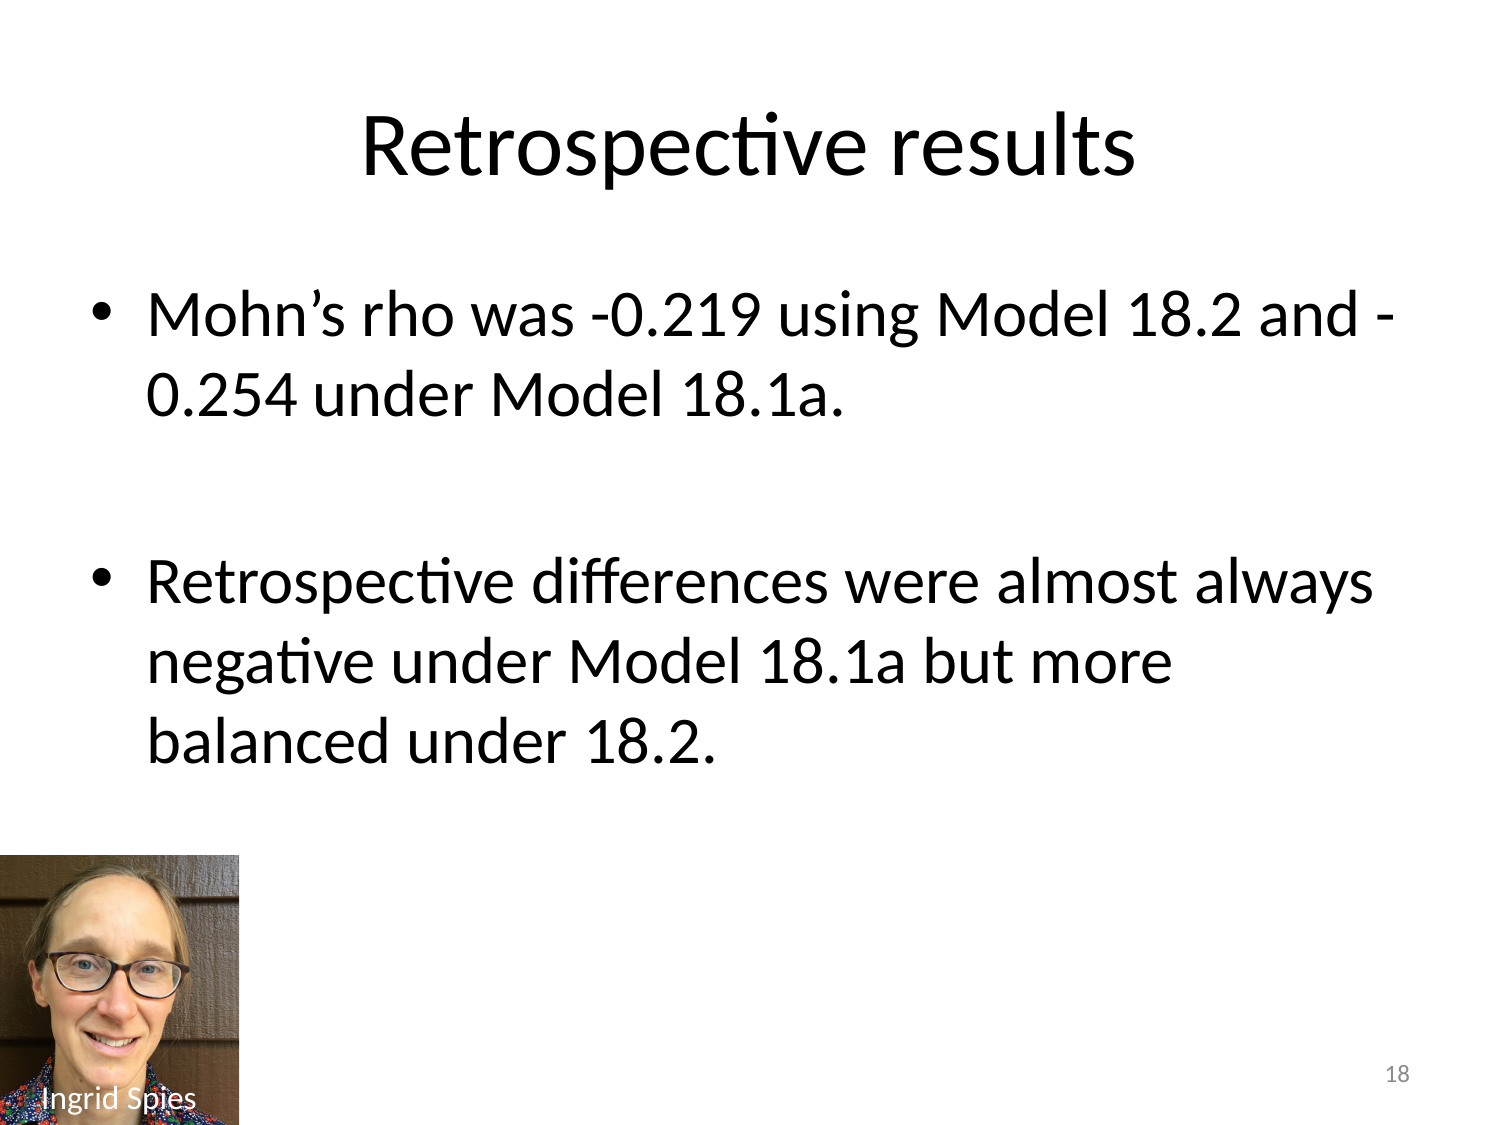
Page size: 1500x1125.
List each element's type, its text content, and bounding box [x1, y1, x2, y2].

list Mohn’s rho was -0.219 using Model 18.2 and -0.254 under Model 18.1a. Retrospective differences were almost always negative under Model 18.1a but more balanced under 18.2. [75, 262, 1425, 1005]
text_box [0, 855, 240, 1125]
title Retrospective results [75, 45, 1425, 233]
slide_number 18 [1074, 1042, 1425, 1103]
